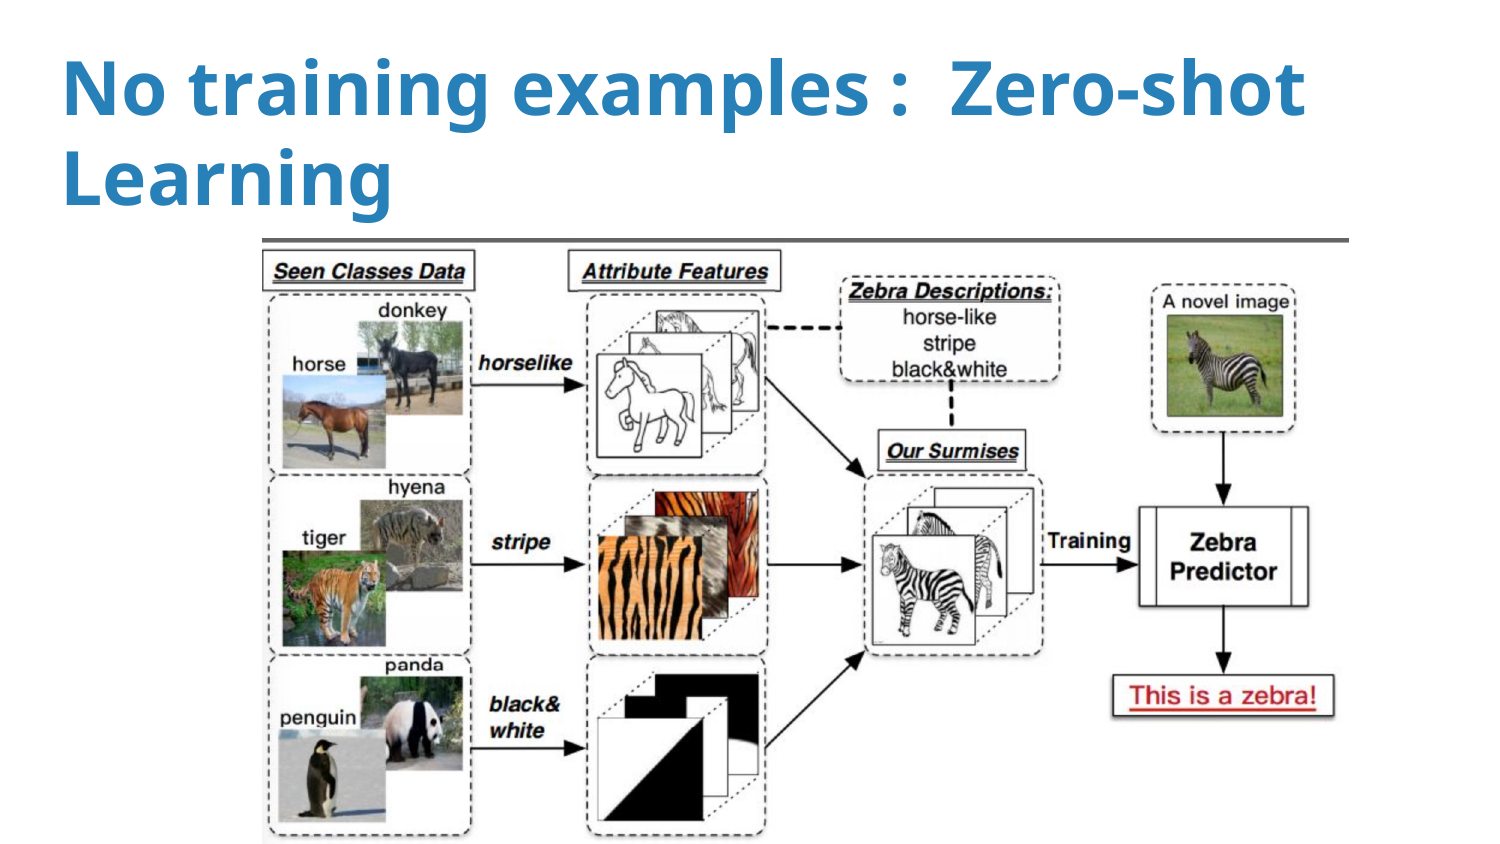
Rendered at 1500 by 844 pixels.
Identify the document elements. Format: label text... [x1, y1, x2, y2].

title No training examples : Zero-shot Learning [60, 40, 1440, 223]
picture [262, 238, 1350, 844]
